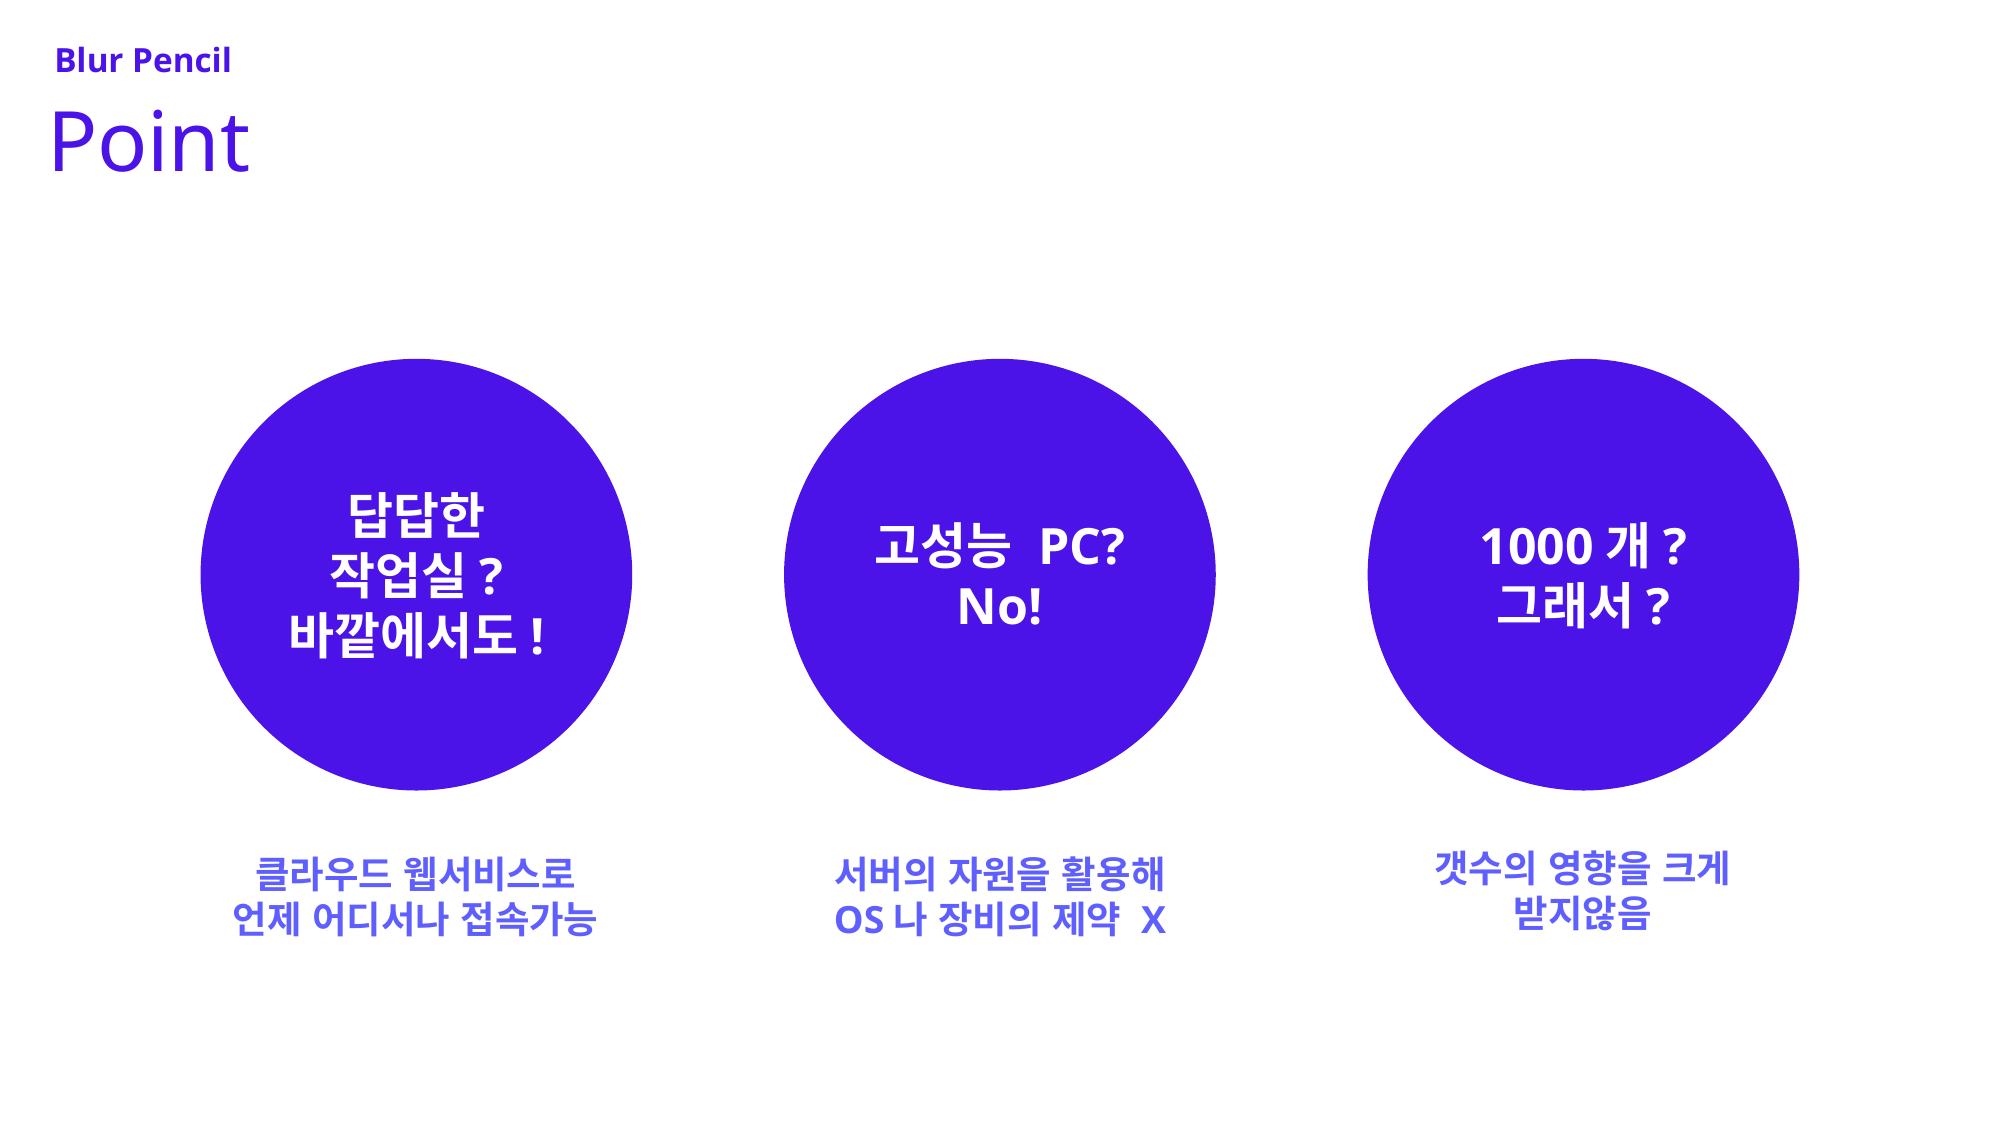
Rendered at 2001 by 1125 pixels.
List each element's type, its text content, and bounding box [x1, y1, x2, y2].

text_box 답답한 작업실? 바깥에서도! [199, 357, 634, 792]
text_box 서버의 자원을 활용해 OS나 장비의 제약 X [774, 843, 1225, 949]
text_box Blur Pencil [39, 32, 490, 88]
text_box 갯수의 영향을 크게 받지않음 [1357, 837, 1808, 943]
text_box Point [32, 80, 1000, 196]
text_box 고성능 PC? No! [783, 357, 1217, 792]
text_box 클라우드 웹서비스로 언제 어디서나 접속가능 [190, 843, 641, 949]
text_box 1000개? 그래서? [1366, 357, 1801, 792]
